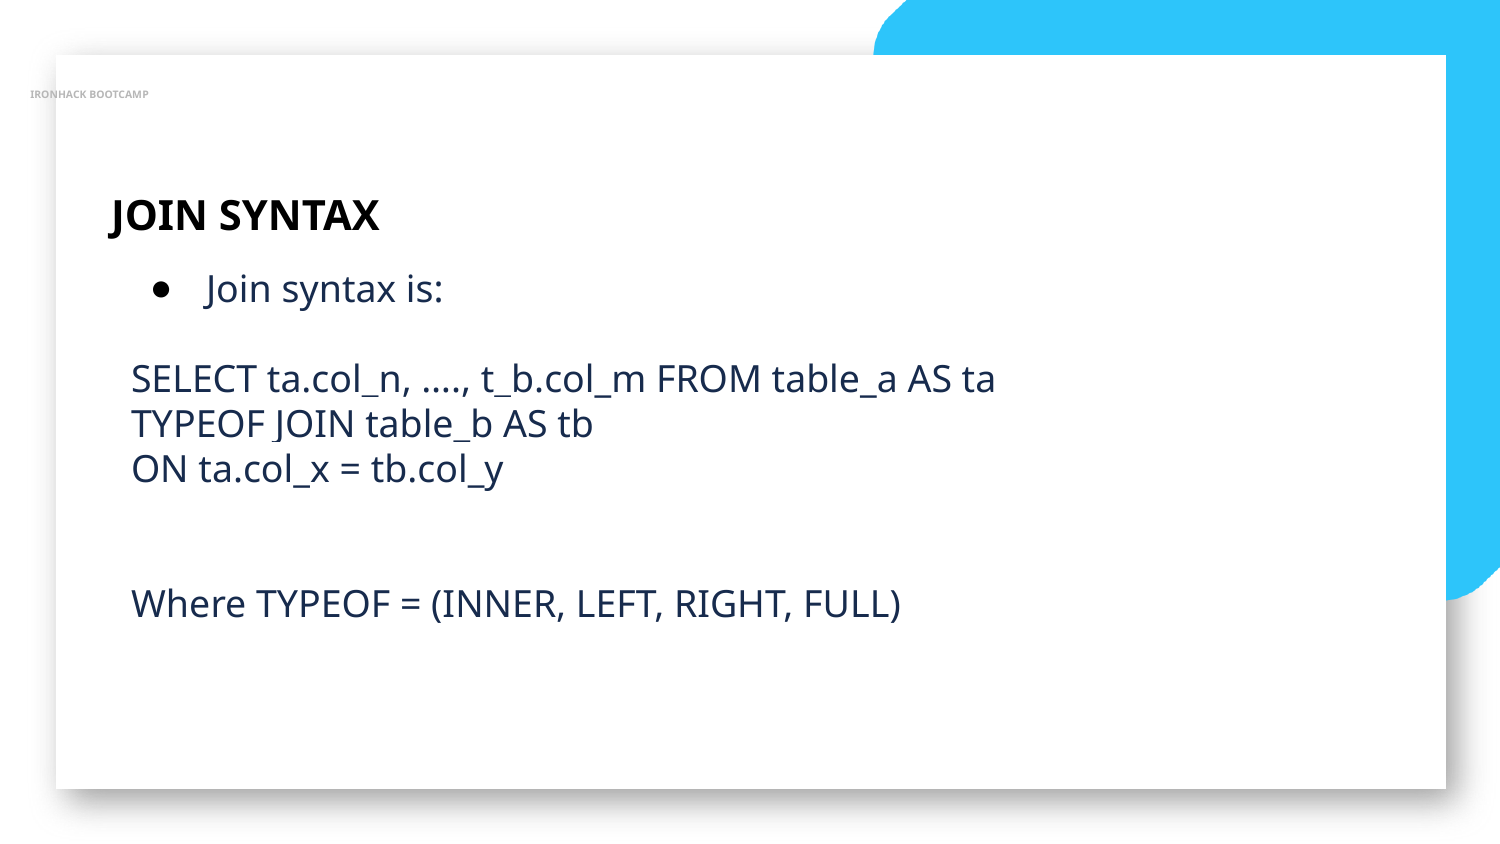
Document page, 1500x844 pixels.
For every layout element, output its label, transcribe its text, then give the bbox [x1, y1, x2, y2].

picture [0, 0, 1500, 844]
text_box IRONHACK BOOTCAMP [15, 71, 354, 108]
text_box JOIN SYNTAX [96, 149, 1417, 266]
text_box Join syntax is: SELECT ta.col_n, …., t_b.col_m FROM table_a AS ta TYPEOF JOIN table_b AS tb ON ta.col_x = tb.col_y Where TYPEOF = (INNER, LEFT, RIGHT, FULL) [115, 249, 1389, 733]
